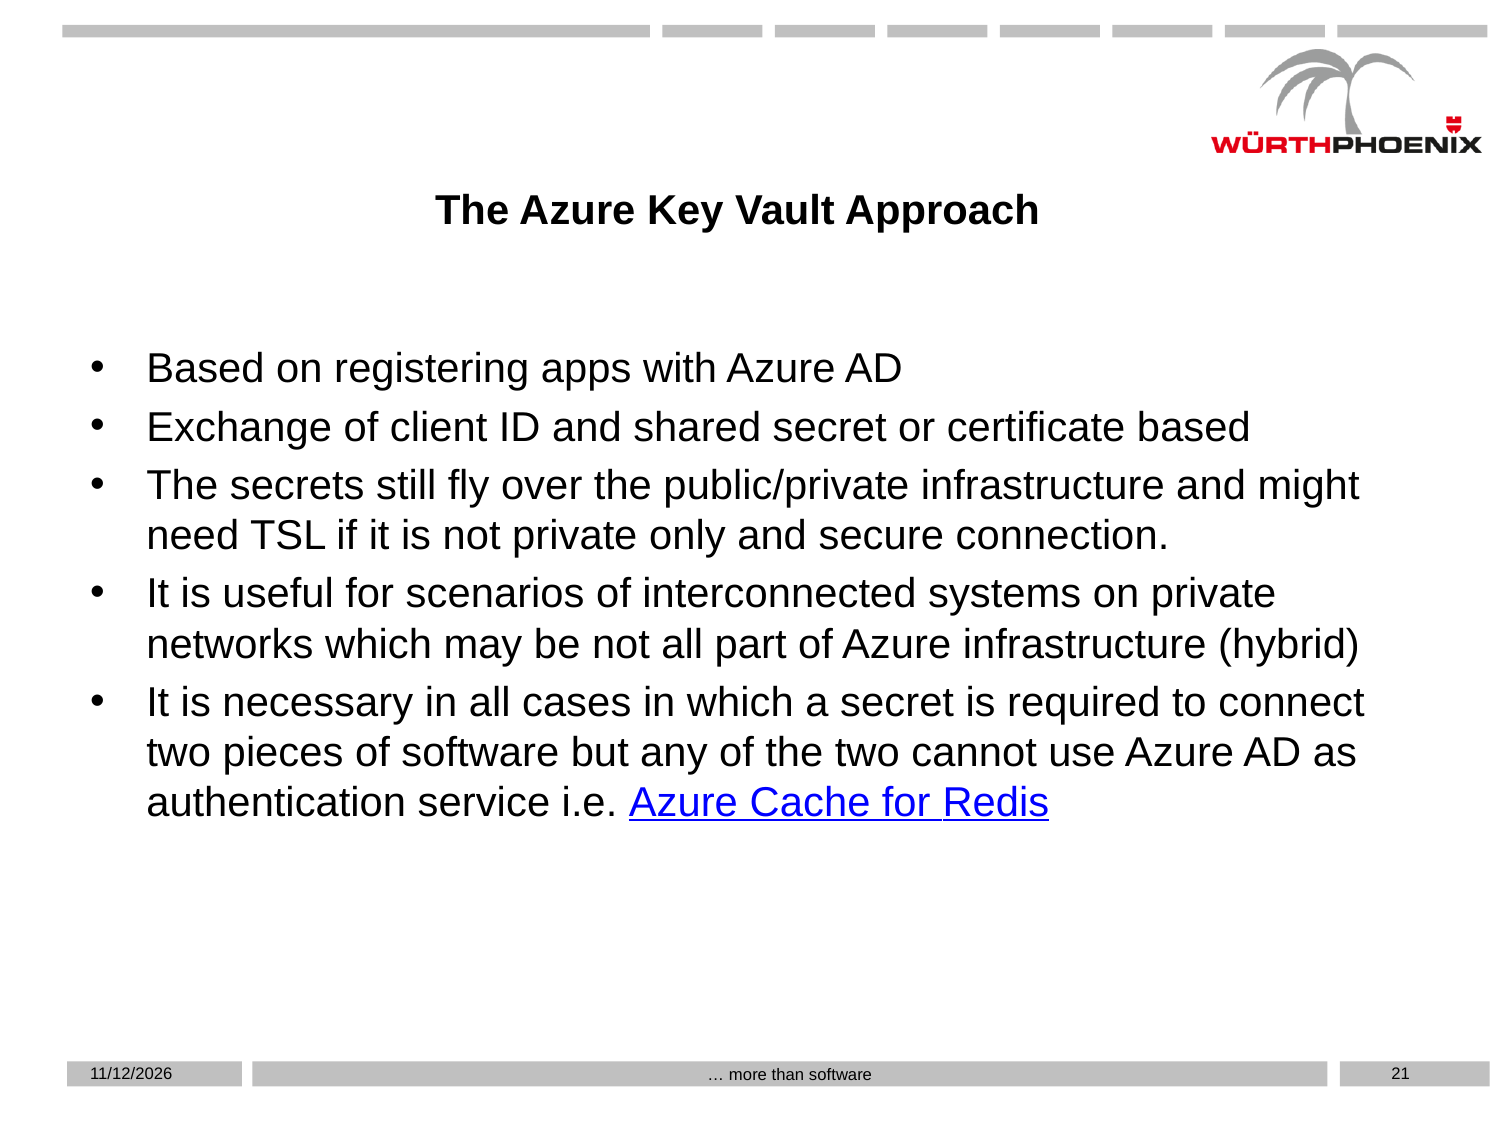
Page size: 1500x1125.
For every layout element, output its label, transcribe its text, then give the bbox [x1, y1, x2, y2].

picture [1211, 49, 1482, 153]
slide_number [75, 1042, 425, 1103]
subtitle The Azure Key Vault Approach [212, 174, 1263, 250]
slide_number 21 [1074, 1042, 1425, 1103]
list Based on registering apps with Azure AD Exchange of client ID and shared secret or certificate based The secrets still fly over the public/private infrastructure and might need TSL if it is not private only and secure connection. It is useful for scenarios of interconnected systems on private networks which may be not all part of Azure infrastructure (hybrid) It is necessary in all cases in which a secret is required to connect two pieces of software but any of the two cannot use Azure AD as authentication service i.e. Azure Cache for Redis [75, 275, 1426, 926]
